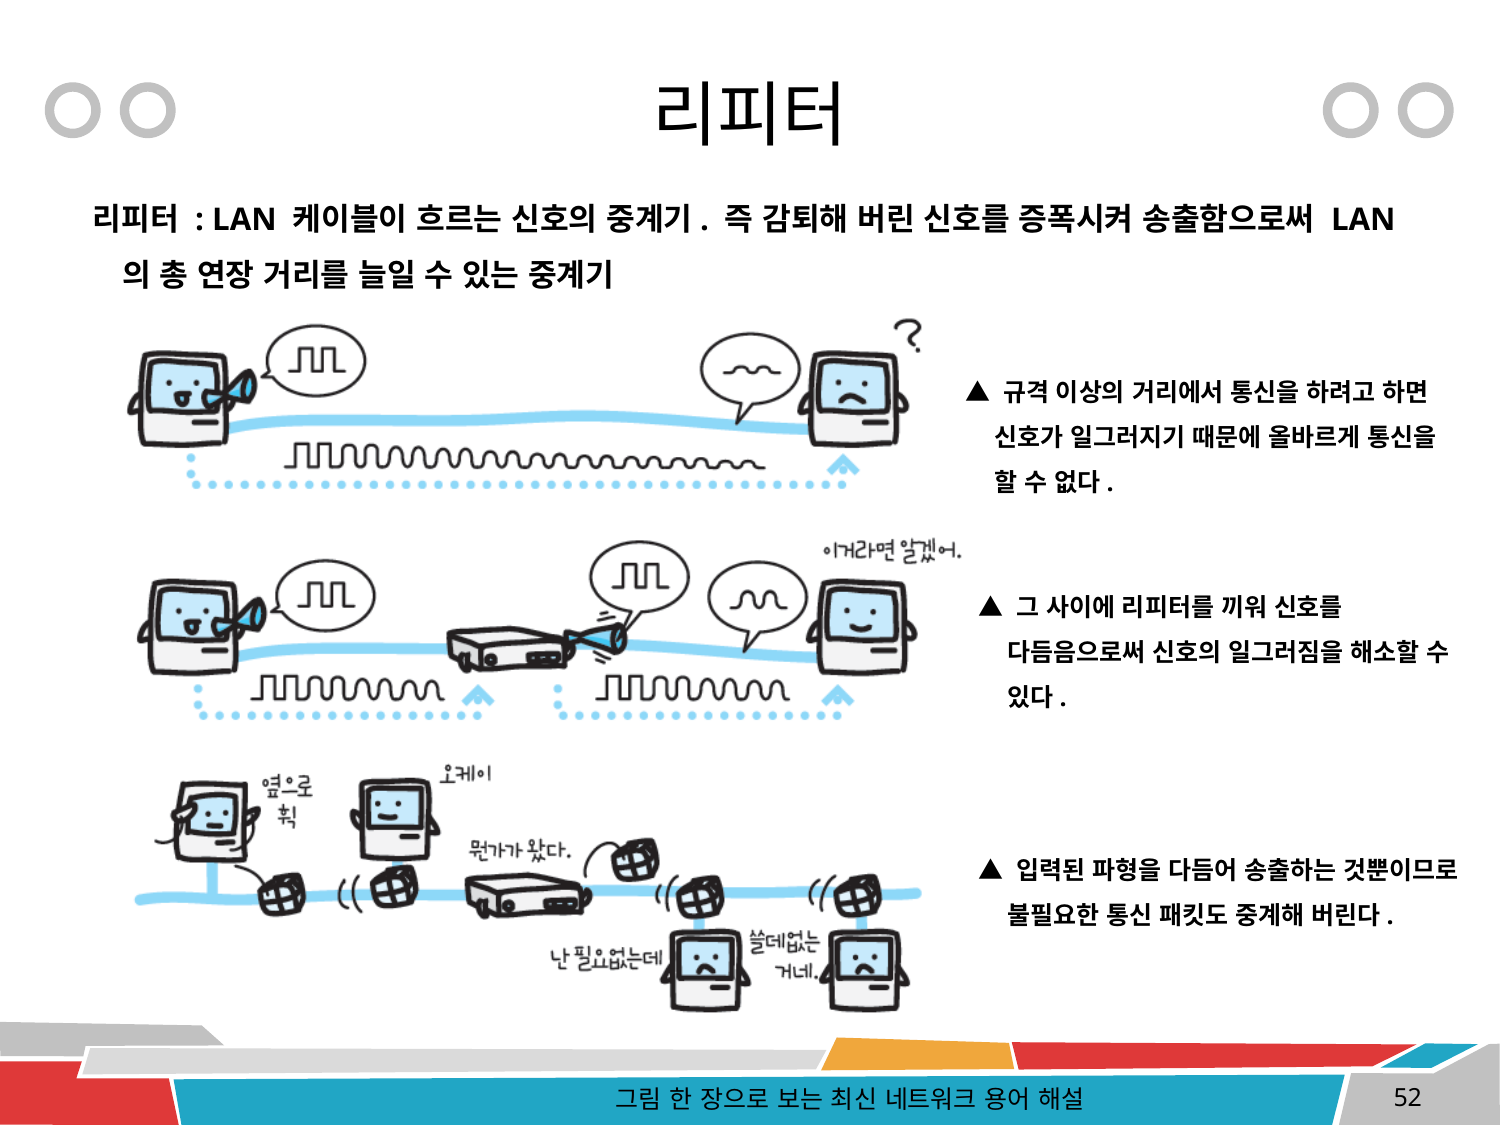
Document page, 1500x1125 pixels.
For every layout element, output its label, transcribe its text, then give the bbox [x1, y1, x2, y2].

text_box ▲ 규격 이상의 거리에서 통신을 하려고 하면 신호가 일그러지기 때문에 올바르게 통신을 할 수 없다. [950, 353, 1480, 504]
footer 그림 한 장으로 보는 최신 네트워크 용어 해설 [438, 1080, 1263, 1118]
picture [113, 315, 932, 493]
picture [125, 761, 932, 1019]
picture [132, 526, 964, 728]
text_box ▲ 그 사이에 리피터를 끼워 신호를 다듬음으로써 신호의 일그러짐을 해소할 수 있다. [964, 568, 1493, 719]
title 리피터 [175, 18, 1325, 173]
slide_number 52 [1361, 1080, 1437, 1118]
text_box ▲ 입력된 파형을 다듬어 송출하는 것뿐이므로 불필요한 통신 패킷도 중계해 버린다. [963, 832, 1493, 937]
text_box 리피터 : LAN 케이블이 흐르는 신호의 중계기. 즉 감퇴해 버린 신호를 증폭시켜 송출함으로써 LAN의 총 연장 거리를 늘일 수 있는 중계기 [77, 173, 1427, 301]
